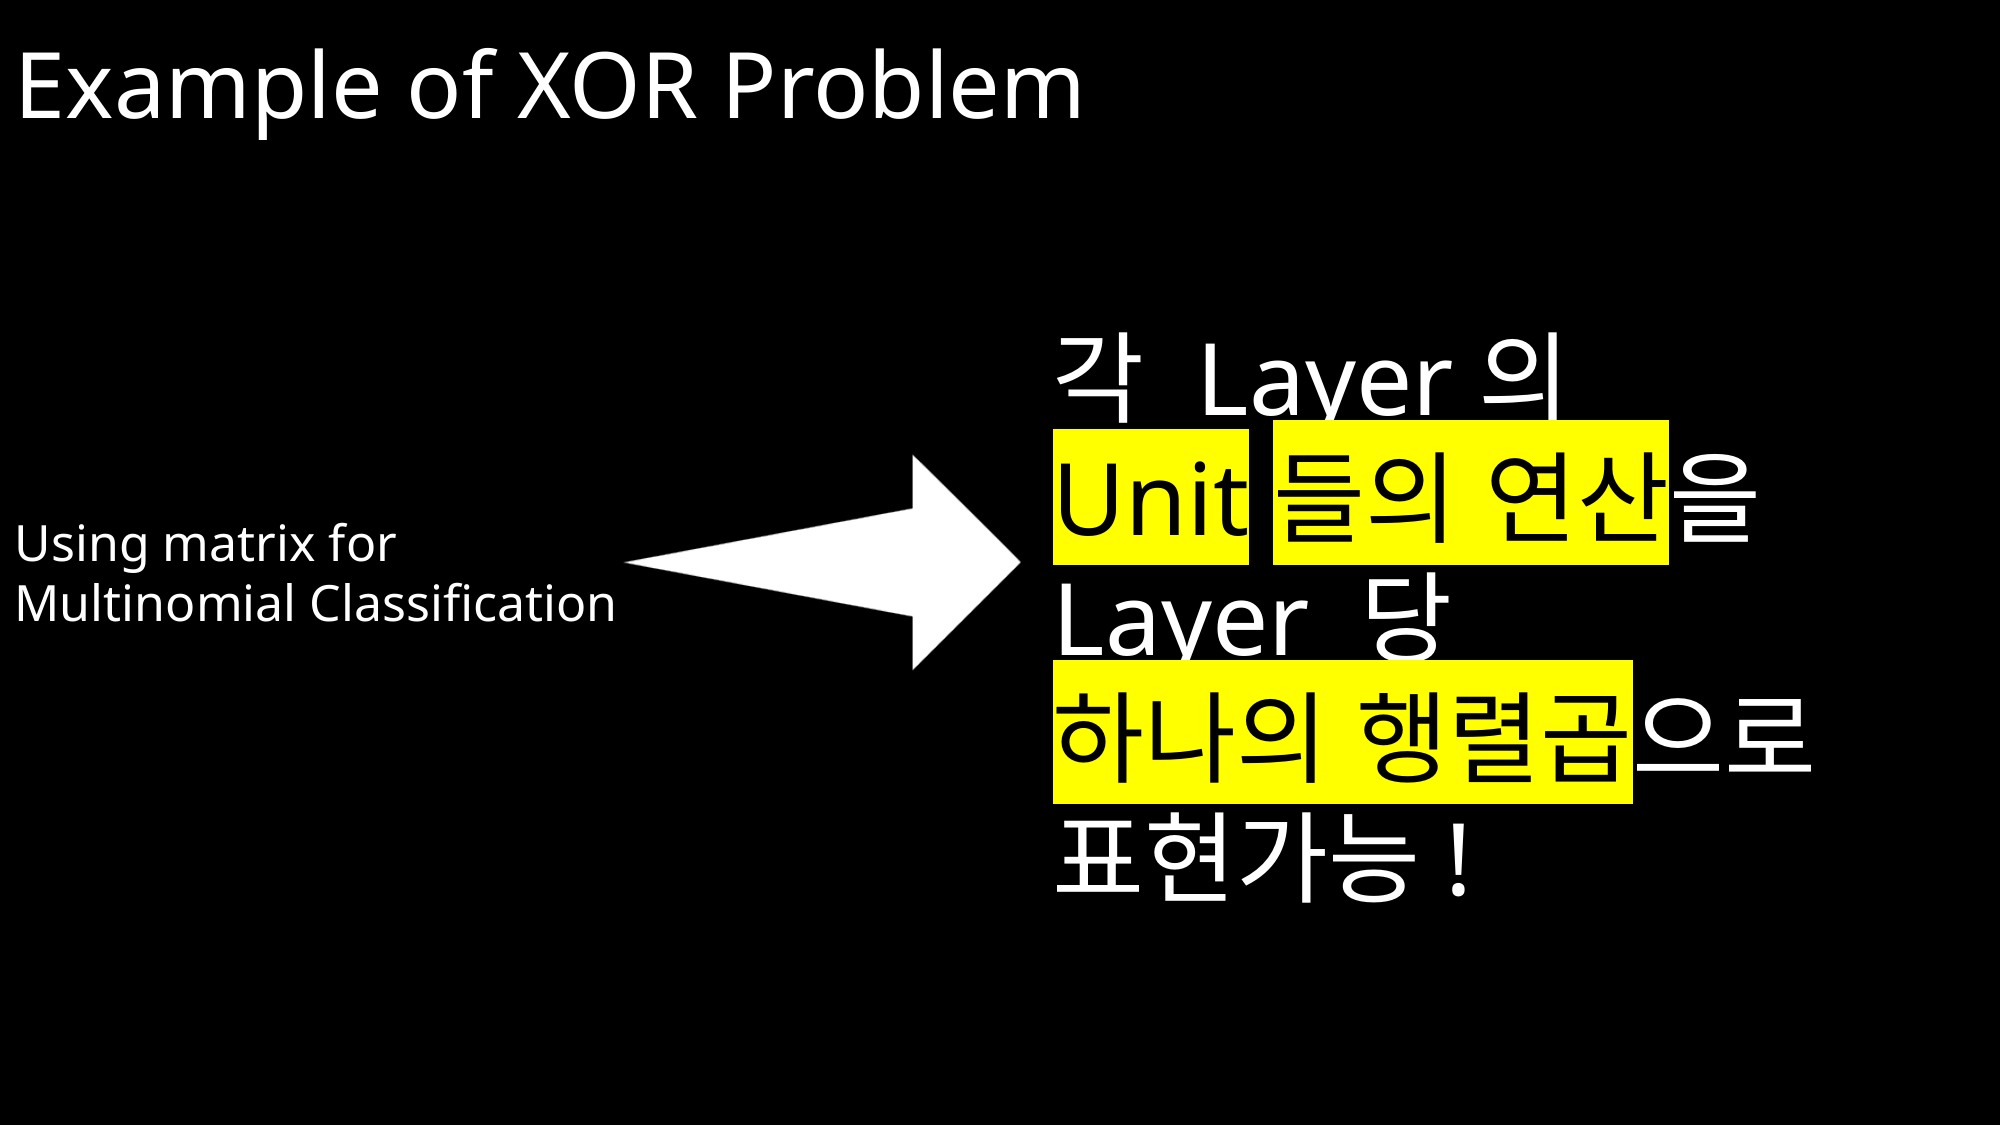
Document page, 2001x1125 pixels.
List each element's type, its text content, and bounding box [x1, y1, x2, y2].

picture [605, 345, 1039, 779]
text_box 각 Layer의 Unit들의 연산을 Layer 당 하나의 행렬곱으로 표현가능! [1038, 308, 1885, 923]
text_box Using matrix for Multinomial Classification [0, 504, 605, 640]
text_box Example of XOR Problem [0, 19, 1211, 145]
